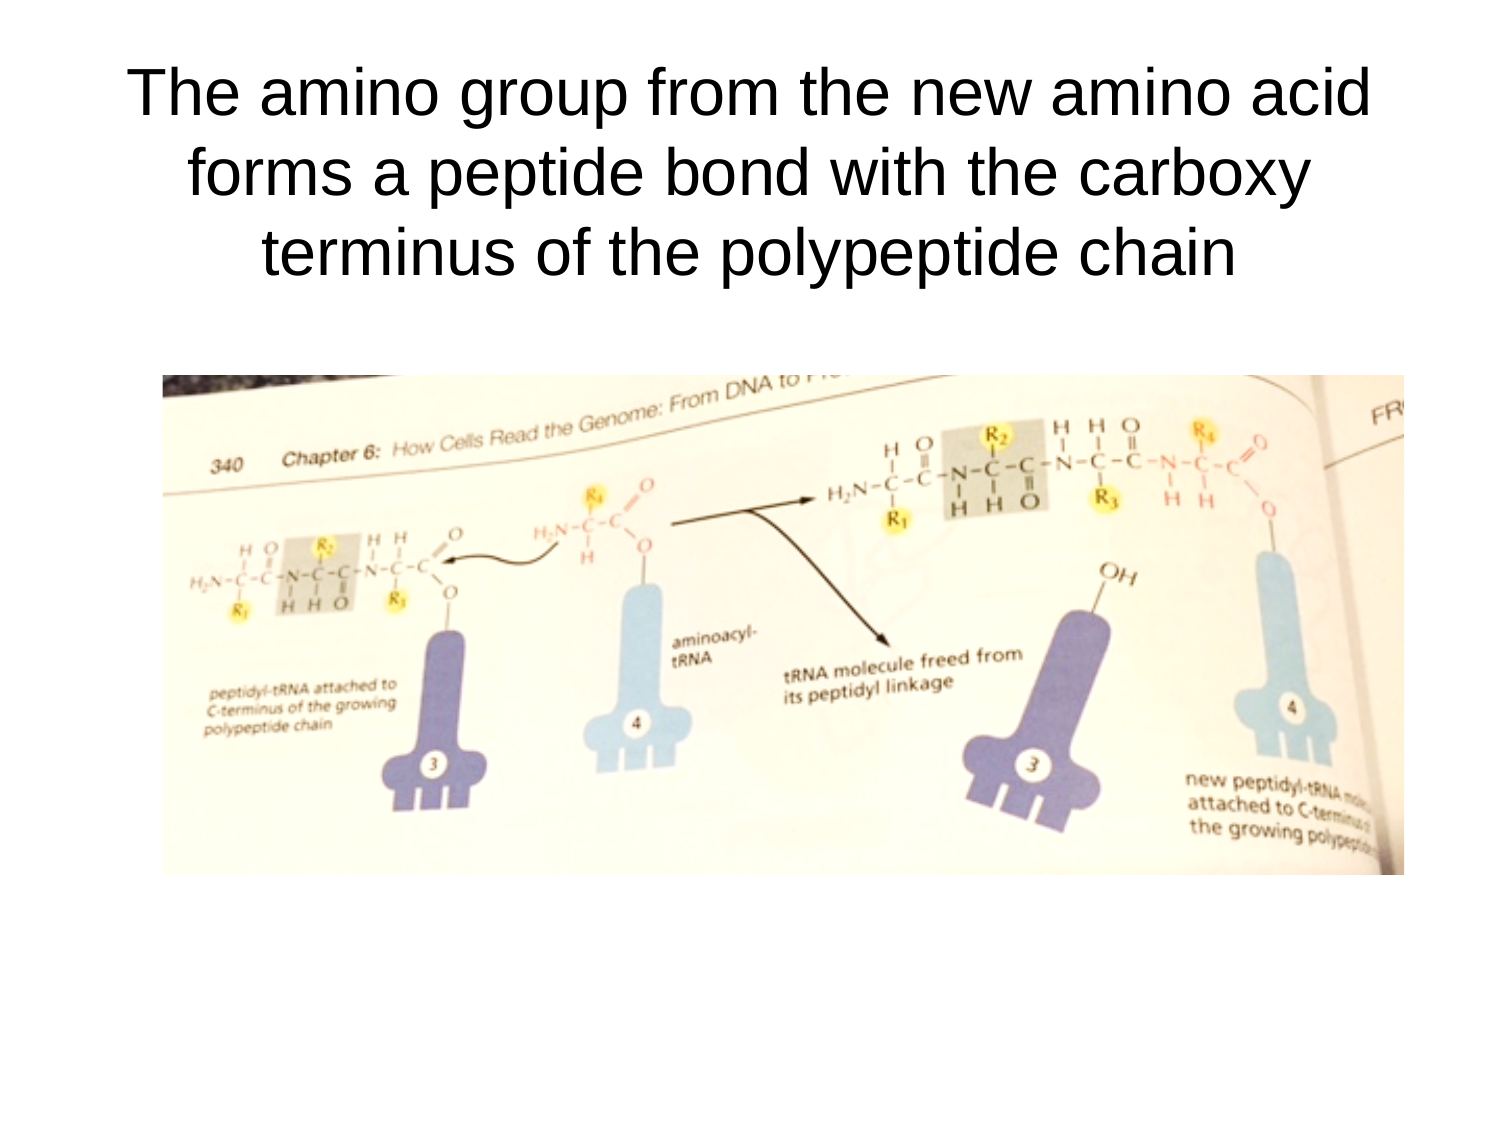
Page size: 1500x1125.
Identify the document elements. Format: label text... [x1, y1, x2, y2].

title The amino group from the new amino acid forms a peptide bond with the carboxy terminus of the polypeptide chain [75, 75, 1425, 263]
picture [162, 374, 1405, 876]
